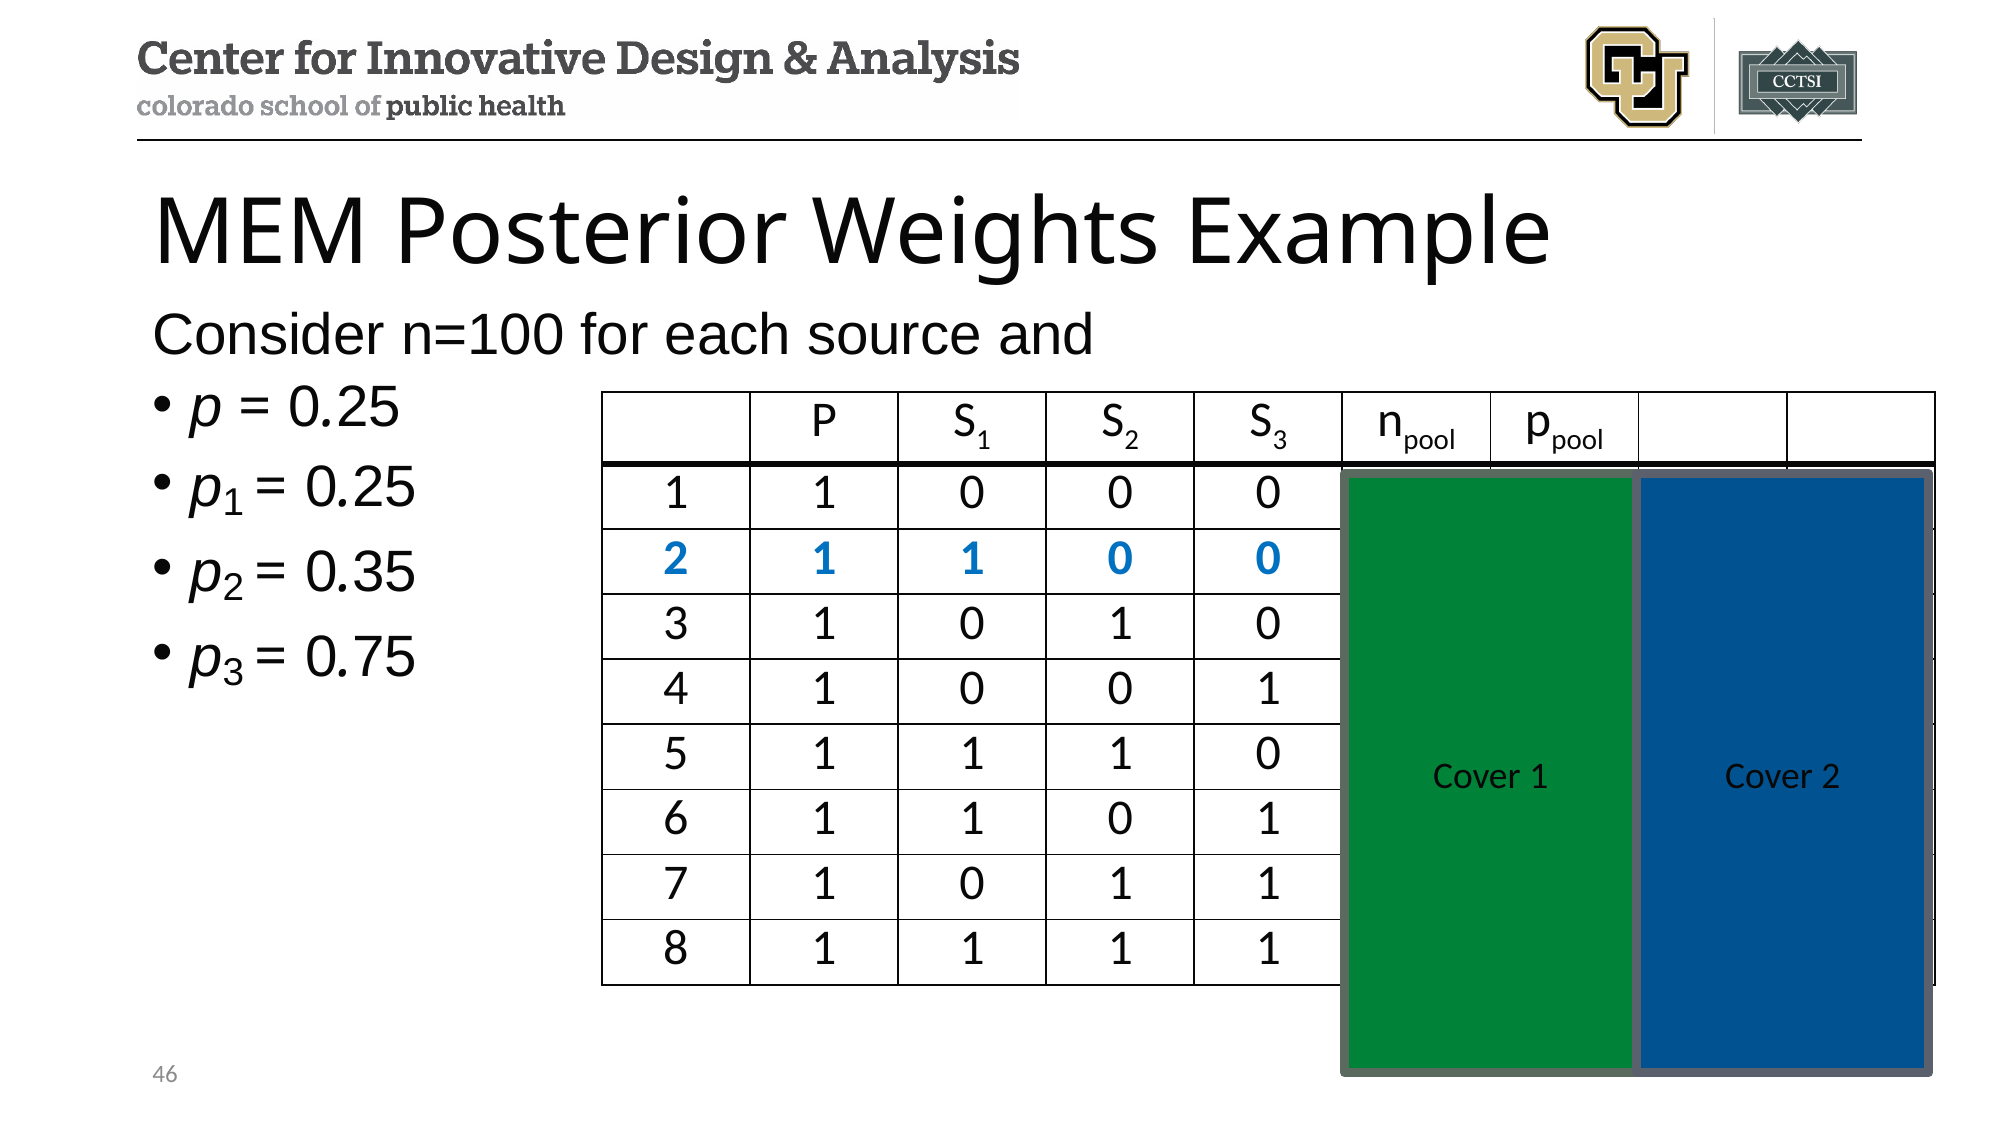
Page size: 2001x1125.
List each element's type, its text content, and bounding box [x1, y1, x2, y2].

text_box Cover 2 [1632, 469, 1933, 1077]
title MEM Posterior Weights Example [137, 150, 1863, 288]
text_box Cover 1 [1340, 469, 1634, 1077]
picture [1584, 17, 1857, 134]
list Consider n=100 for each source and p = 0.25 p1 = 0.25 p2 = 0.35 p3 = 0.75 [137, 288, 1863, 955]
picture [137, 39, 1019, 120]
slide_number 46 [137, 1042, 588, 1103]
